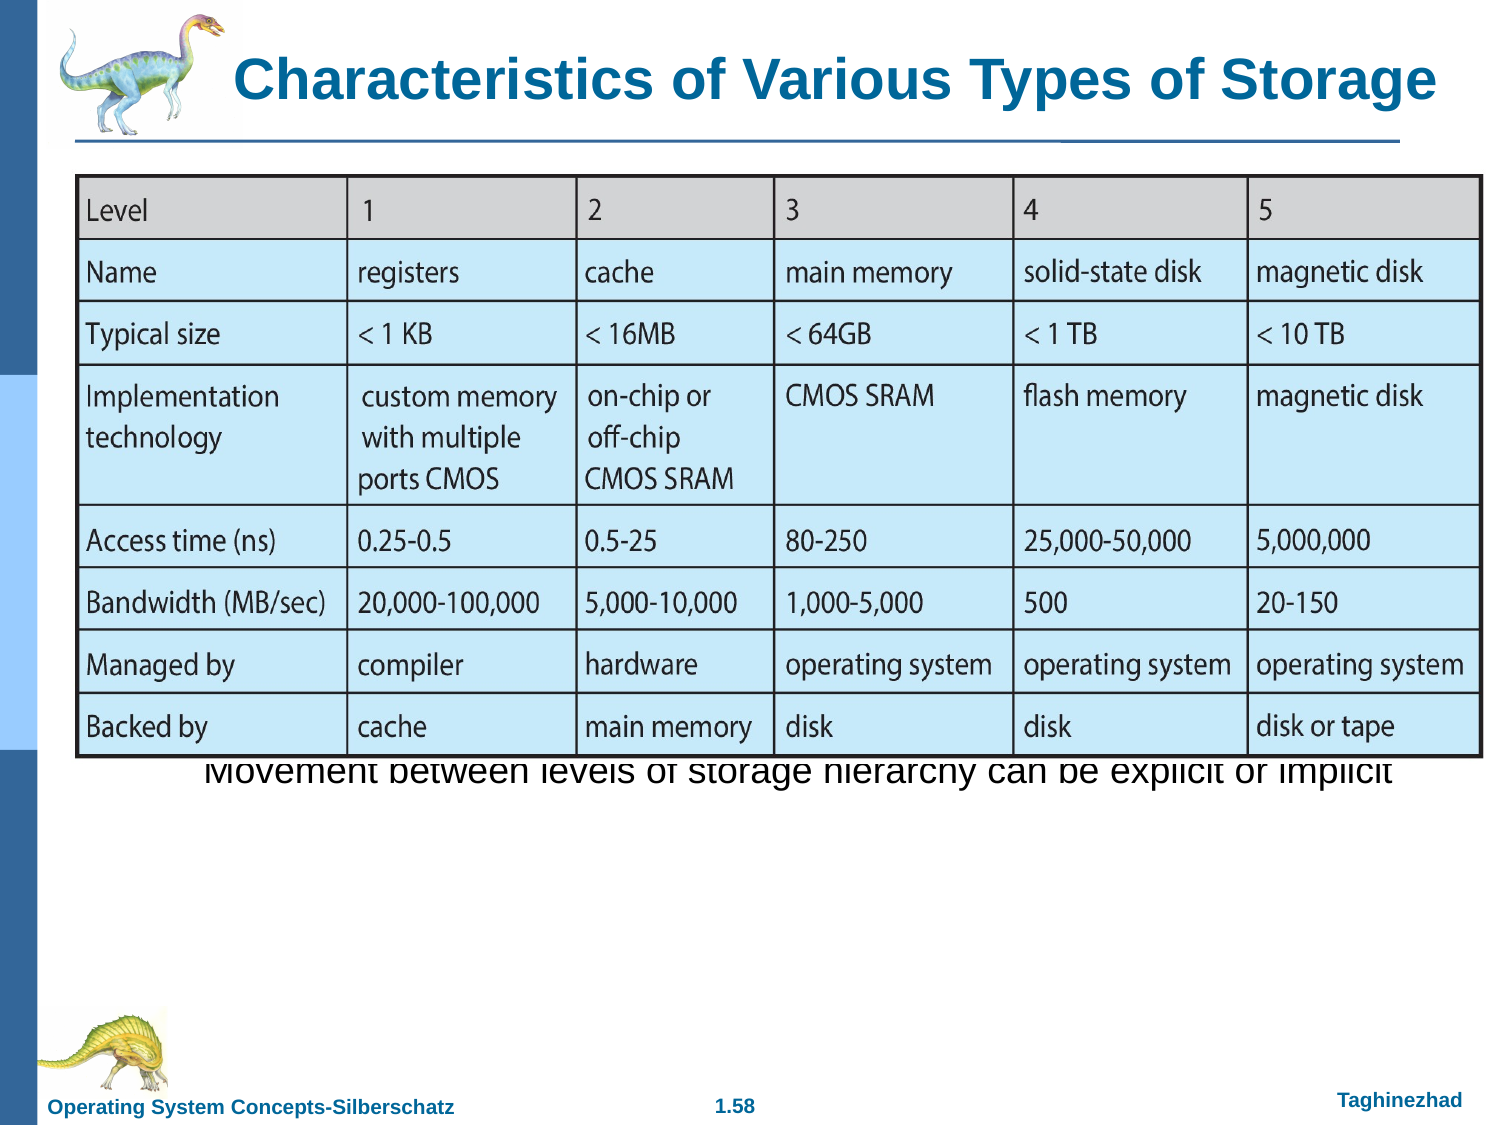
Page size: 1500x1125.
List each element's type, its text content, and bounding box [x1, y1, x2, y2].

list Movement between levels of storage hierarchy can be explicit or implicit [146, 773, 1411, 958]
picture [46, 0, 243, 149]
picture [70, 169, 1486, 764]
title Characteristics of Various Types of Storage [136, 23, 1500, 119]
picture [38, 1006, 168, 1099]
